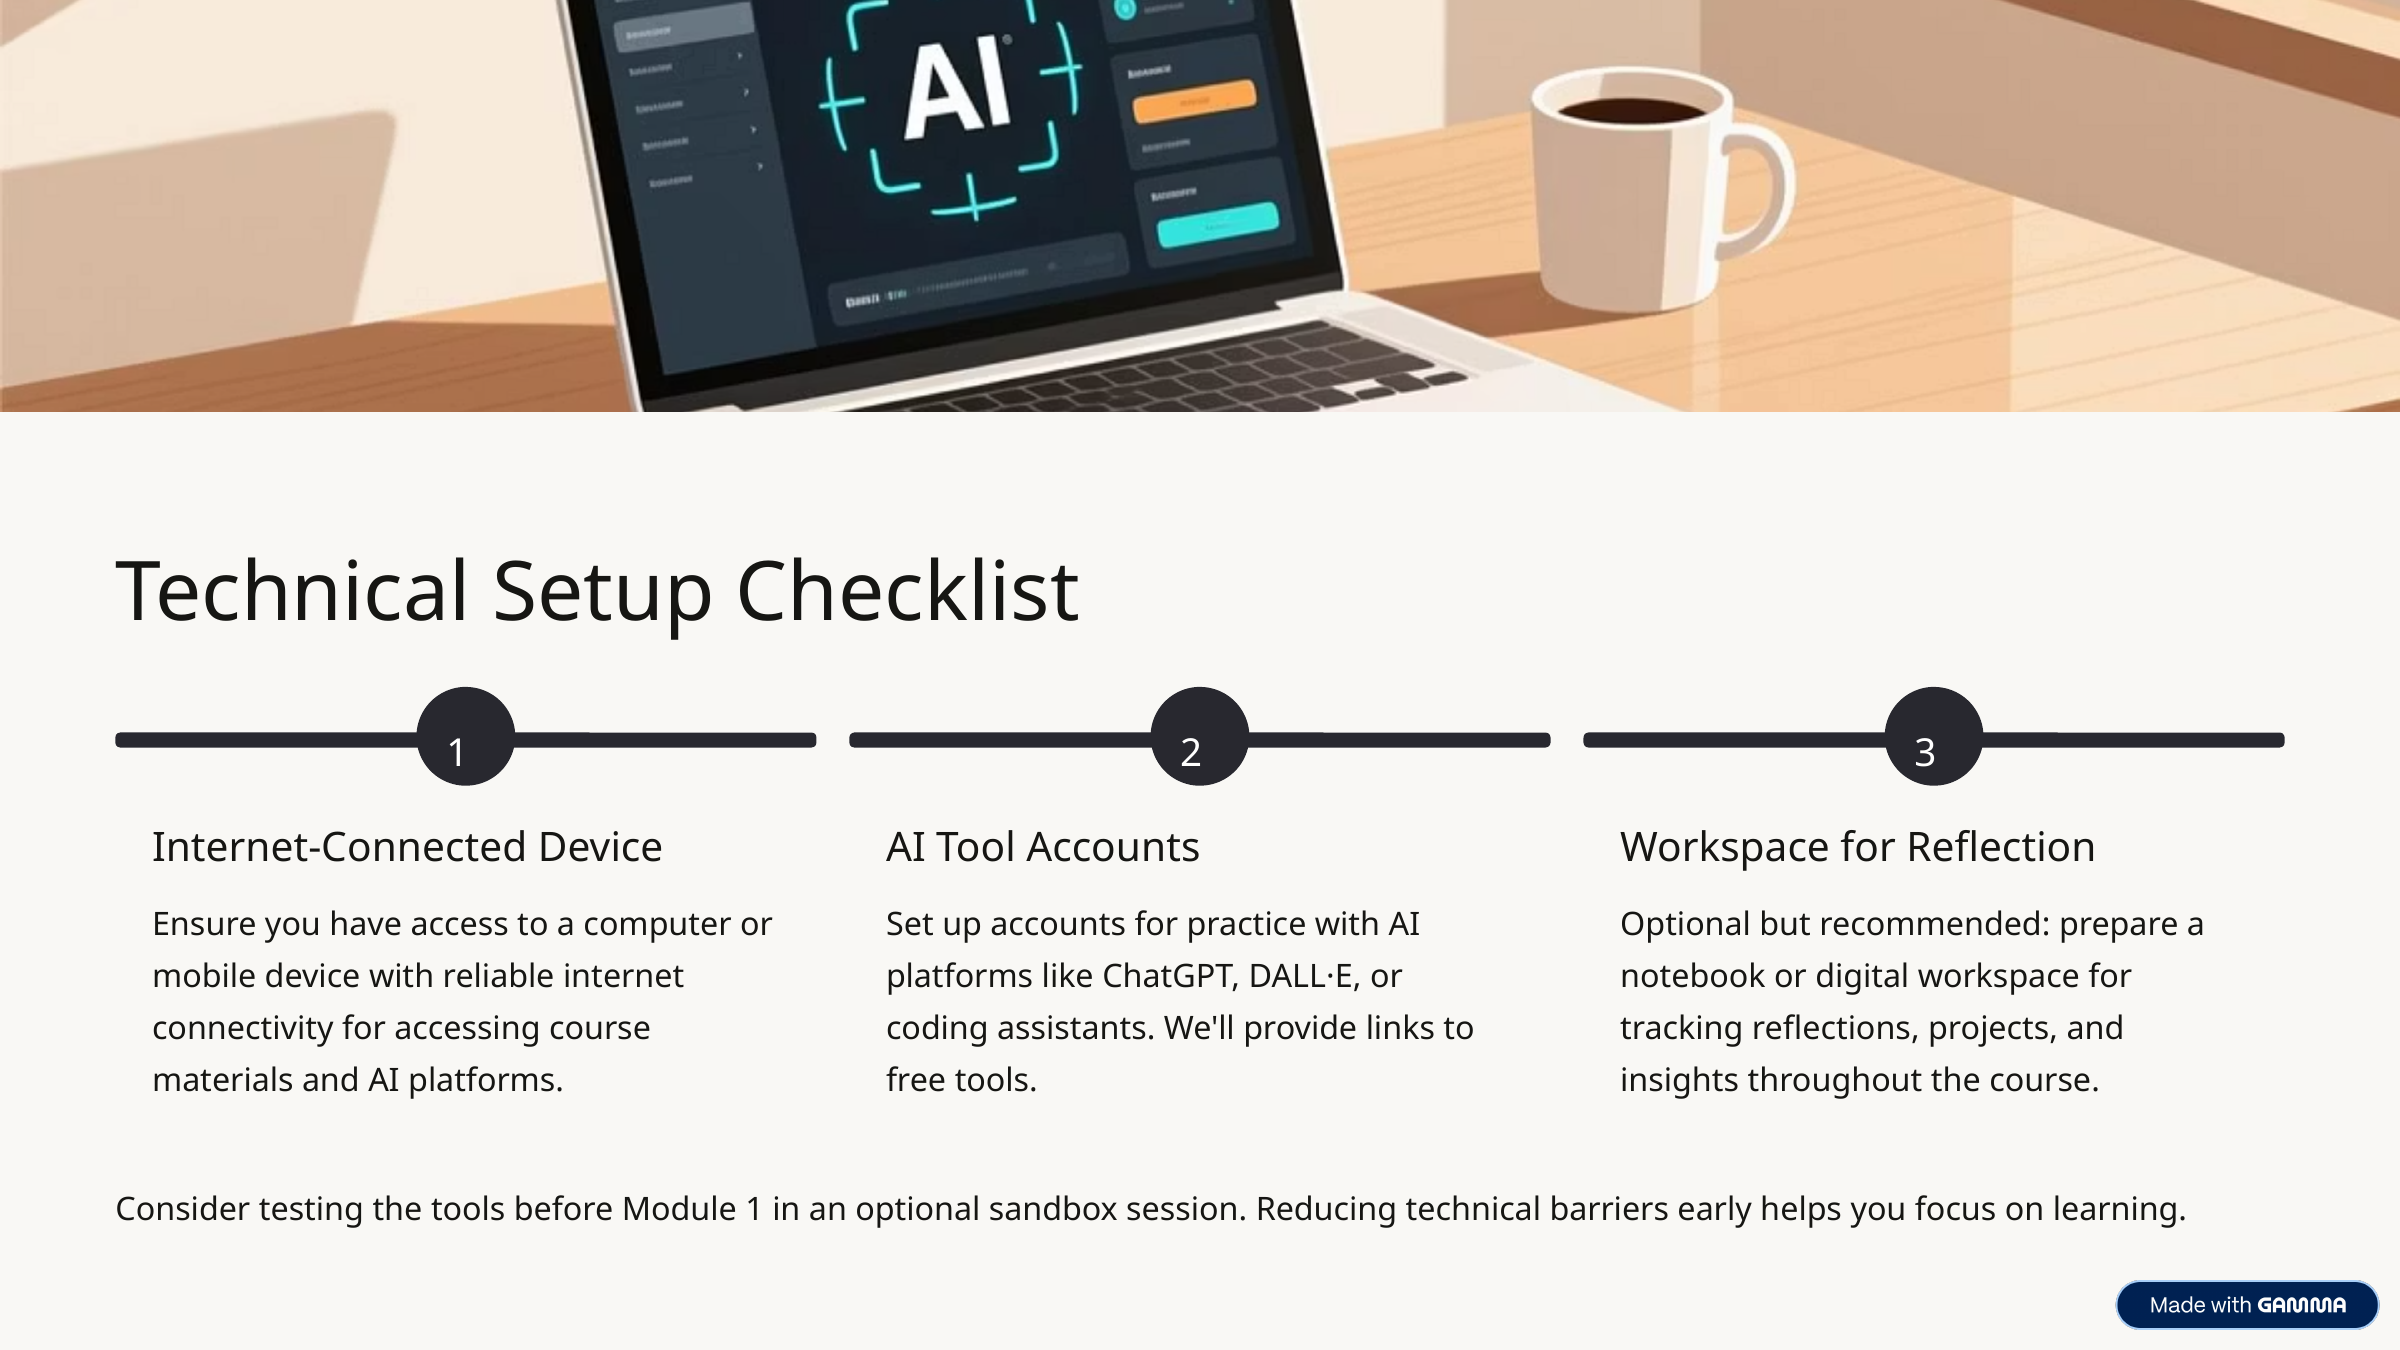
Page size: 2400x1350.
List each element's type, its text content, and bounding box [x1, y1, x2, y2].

picture [0, 0, 2400, 412]
text_box [849, 747, 1551, 1138]
text_box Set up accounts for practice with AI platforms like ChatGPT, DALL·E, or coding assistants. We'll provide links to free tools. [886, 889, 1514, 1101]
text_box [1249, 732, 1551, 748]
text_box [1983, 732, 2285, 748]
text_box [416, 686, 516, 786]
text_box [1884, 686, 1984, 786]
text_box Optional but recommended: prepare a notebook or digital workspace for tracking reflections, projects, and insights throughout the course. [1620, 889, 2248, 1101]
text_box [115, 732, 417, 748]
text_box Internet-Connected Device [152, 818, 688, 871]
text_box [1583, 732, 1885, 748]
text_box Workspace for Reflection [1620, 818, 2108, 871]
text_box 3 [1914, 711, 1954, 761]
text_box 1 [446, 711, 486, 761]
text_box [515, 732, 817, 748]
text_box Technical Setup Checklist [115, 534, 1114, 638]
picture [2106, 1271, 2389, 1339]
text_box [1150, 686, 1250, 786]
text_box [1583, 747, 2285, 1138]
text_box [115, 747, 817, 1138]
text_box 2 [1180, 711, 1220, 761]
text_box Consider testing the tools before Module 1 in an optional sandbox session. Reducing technical barriers early helps you focus on learning. [115, 1174, 2285, 1228]
text_box [849, 732, 1151, 748]
text_box AI Tool Accounts [886, 818, 1298, 871]
text_box Ensure you have access to a computer or mobile device with reliable internet connectivity for accessing course materials and AI platforms. [152, 889, 780, 1101]
